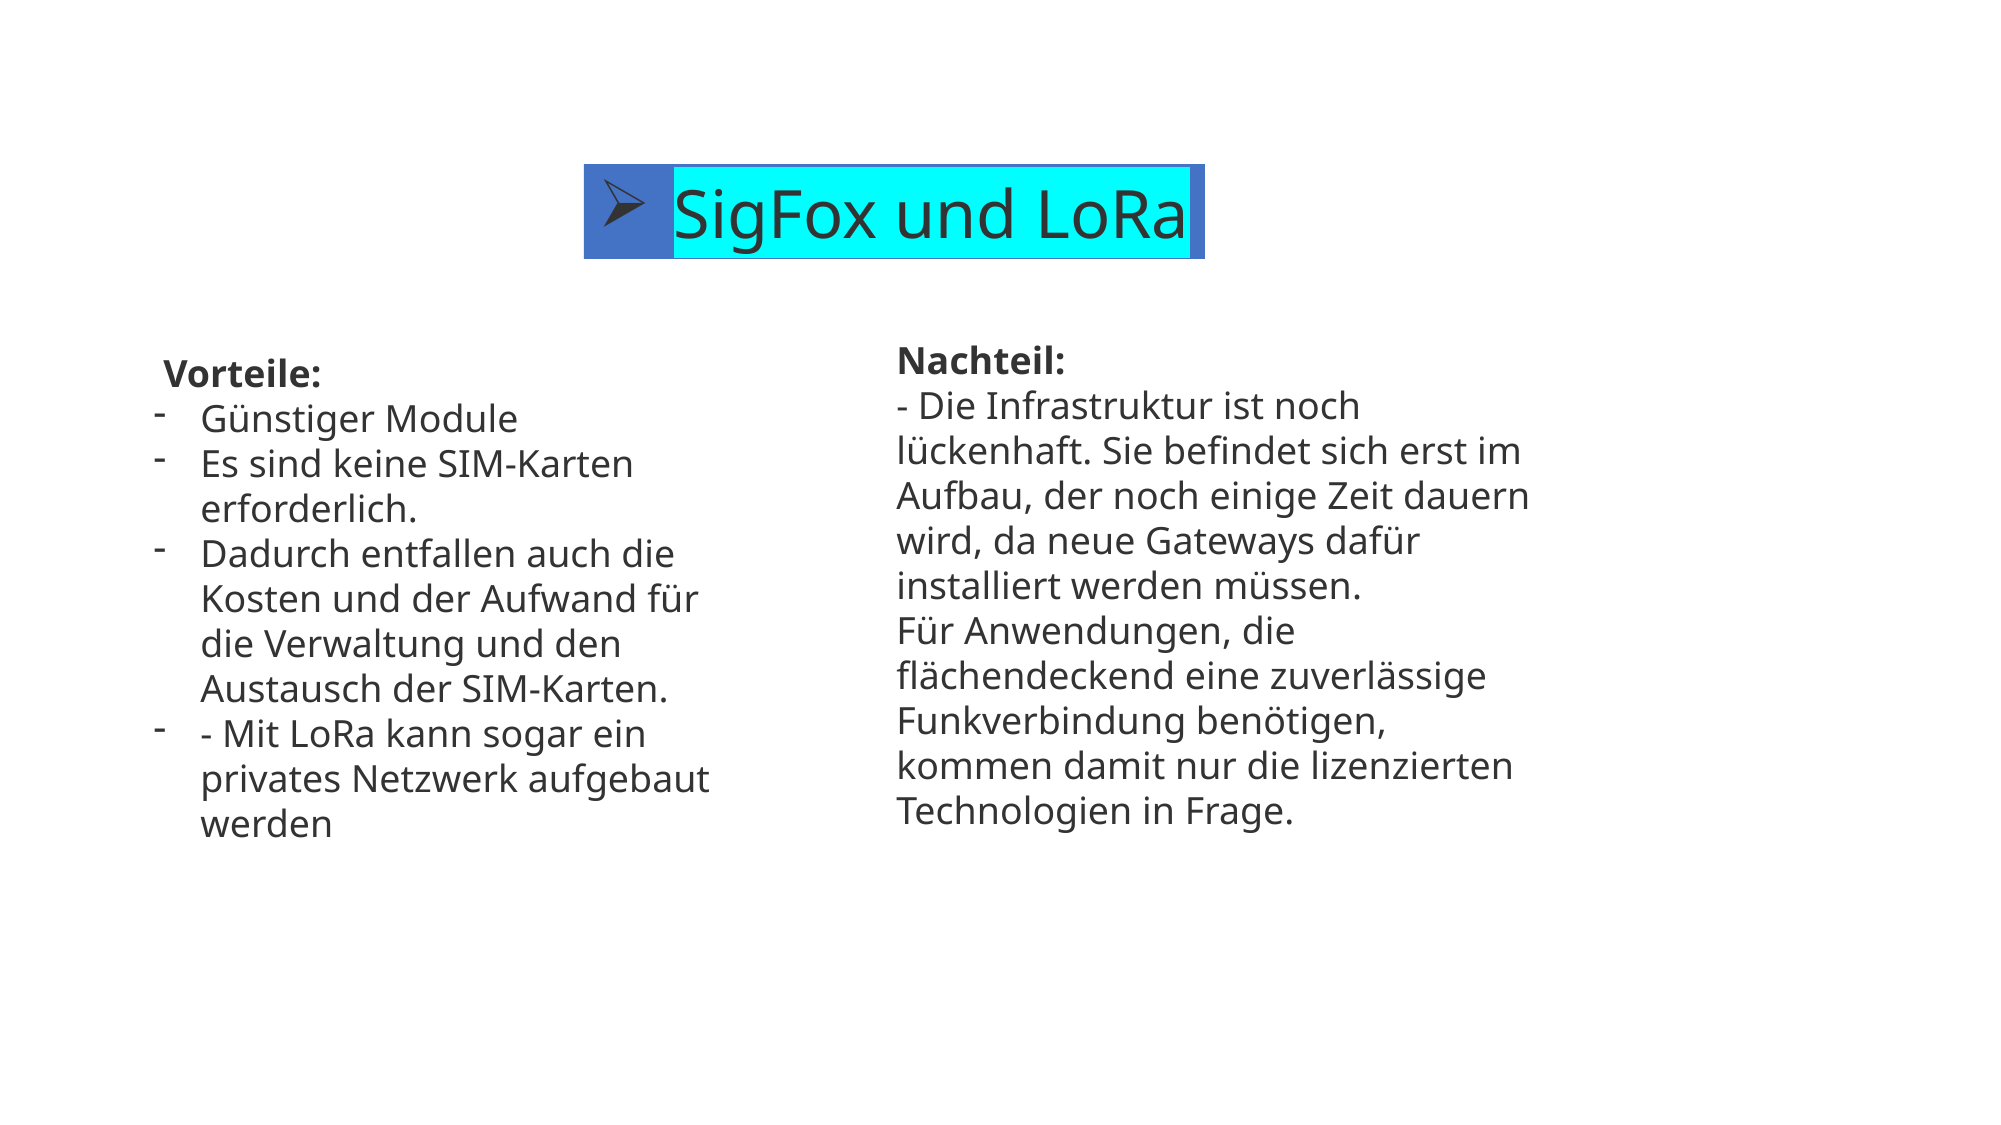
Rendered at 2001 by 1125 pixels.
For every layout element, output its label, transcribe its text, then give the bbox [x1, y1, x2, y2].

text_box SigFox und LoRa [583, 164, 1205, 259]
text_box Vorteile: Günstiger Module Es sind keine SIM-Karten erforderlich. Dadurch entfallen auch die Kosten und der Aufwand für die Verwaltung und den Austausch der SIM-Karten. - Mit LoRa kann sogar ein privates Netzwerk aufgebaut werden [138, 342, 732, 853]
text_box Nachteil: - Die Infrastruktur ist noch lückenhaft. Sie befindet sich erst im Aufbau, der noch einige Zeit dauern wird, da neue Gateways dafür installiert werden müssen. Für Anwendungen, die flächendeckend eine zuverlässige Funkverbindung benötigen, kommen damit nur die lizenzierten Technologien in Frage. [881, 329, 1565, 839]
